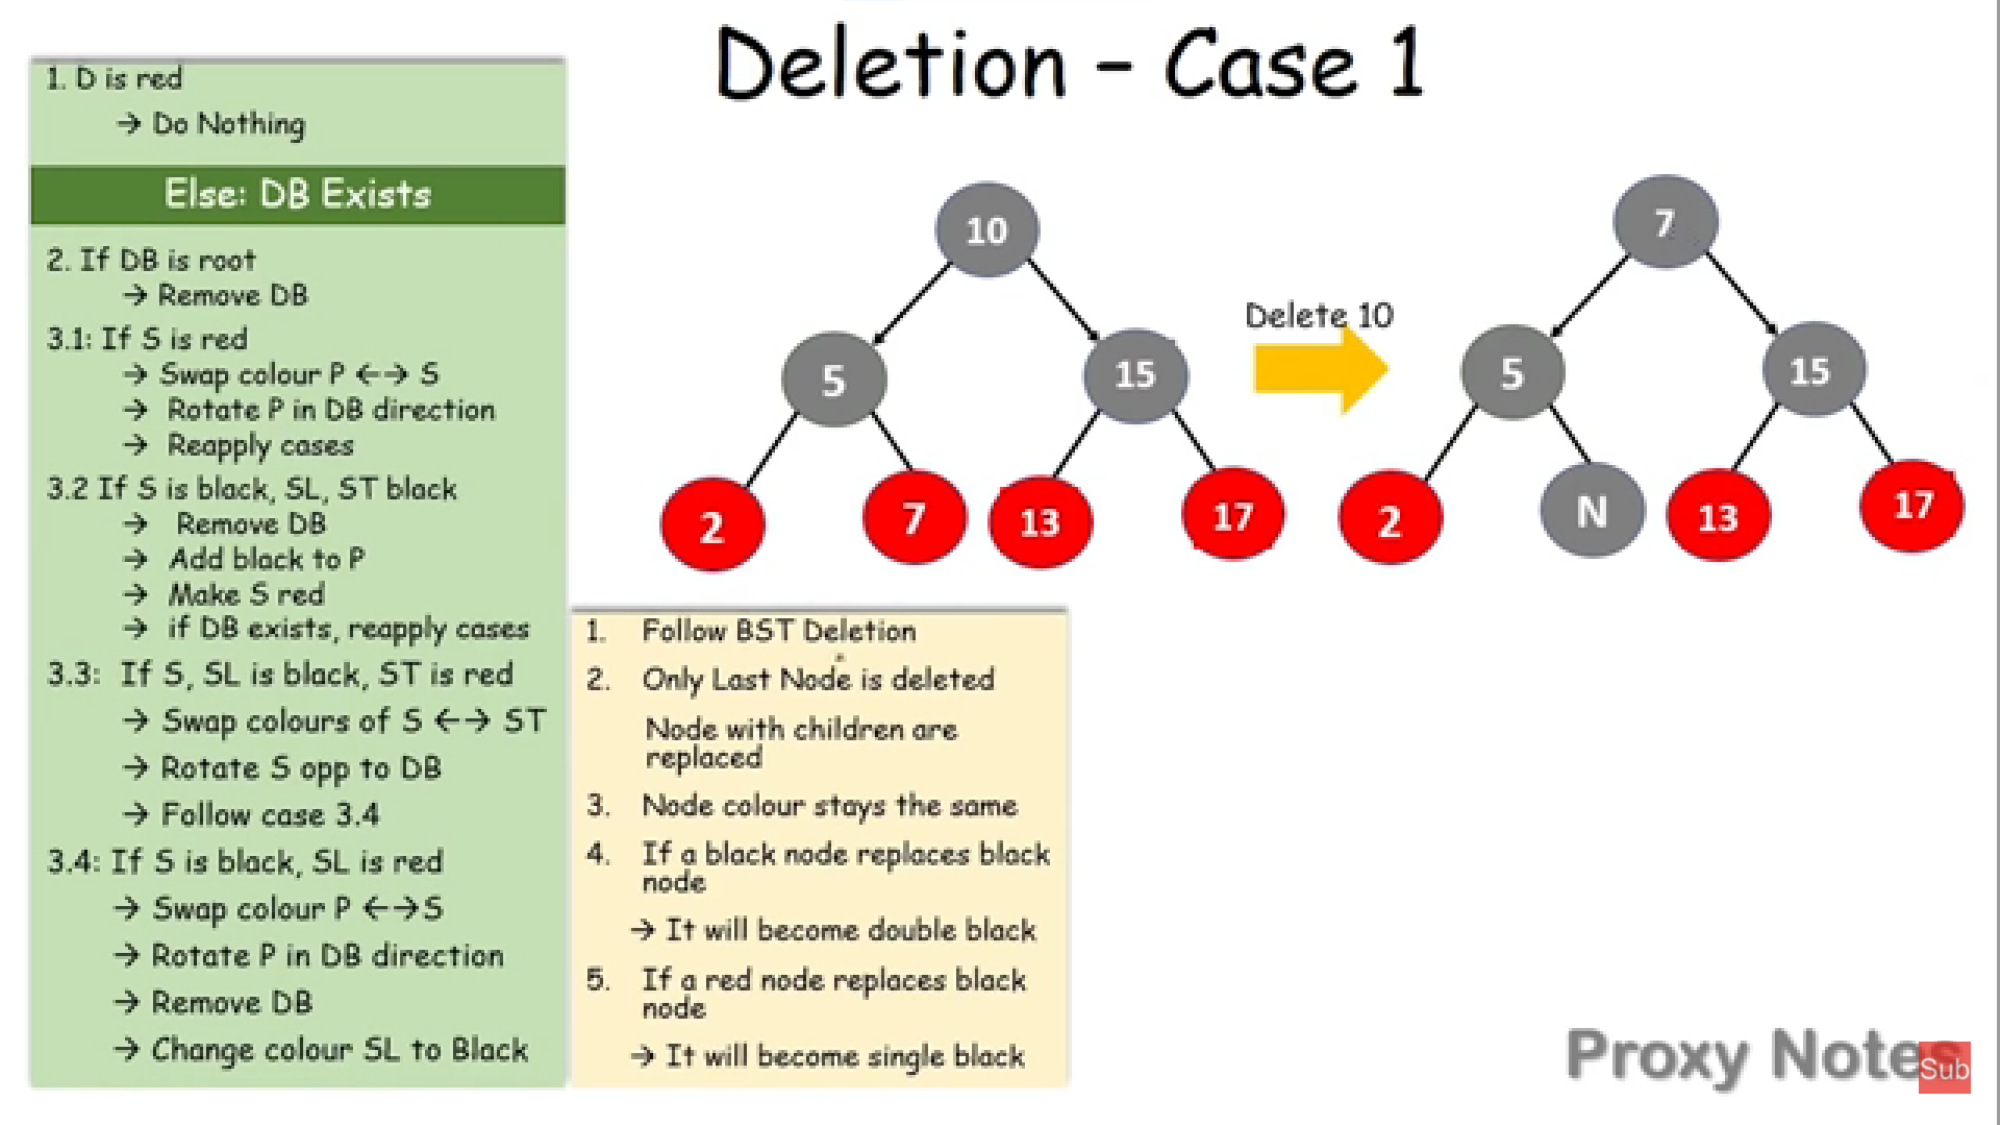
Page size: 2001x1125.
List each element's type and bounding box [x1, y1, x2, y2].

picture [0, 0, 2000, 1125]
text_box [1537, 985, 1979, 1093]
